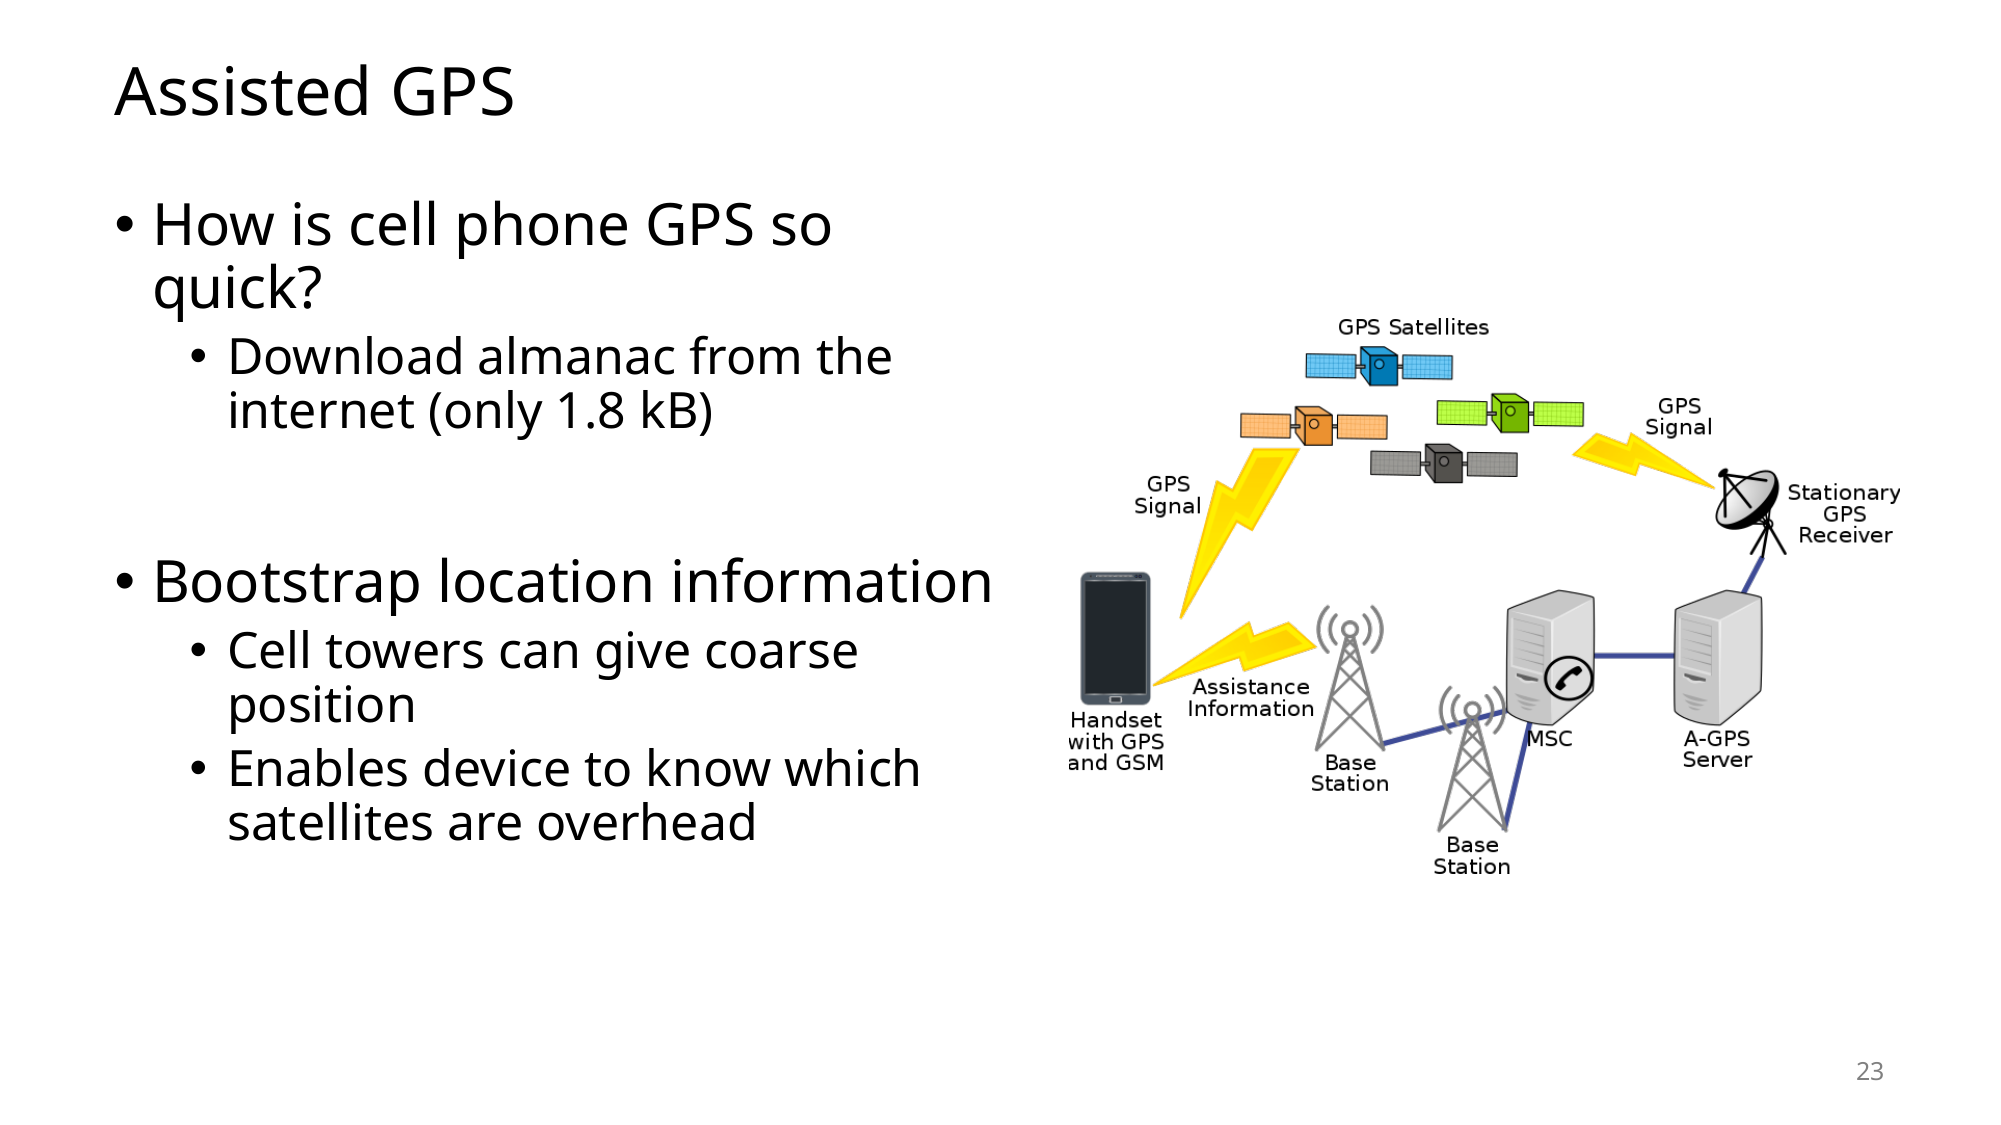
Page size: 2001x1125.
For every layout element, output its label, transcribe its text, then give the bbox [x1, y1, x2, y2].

list How is cell phone GPS so quick? Download almanac from the internet (only 1.8 kB) Bootstrap location information Cell towers can give coarse position Enables device to know which satellites are overhead [99, 187, 1032, 1013]
title Assisted GPS [99, 37, 1900, 150]
picture [1069, 318, 1900, 874]
slide_number 23 [1749, 1042, 1900, 1103]
